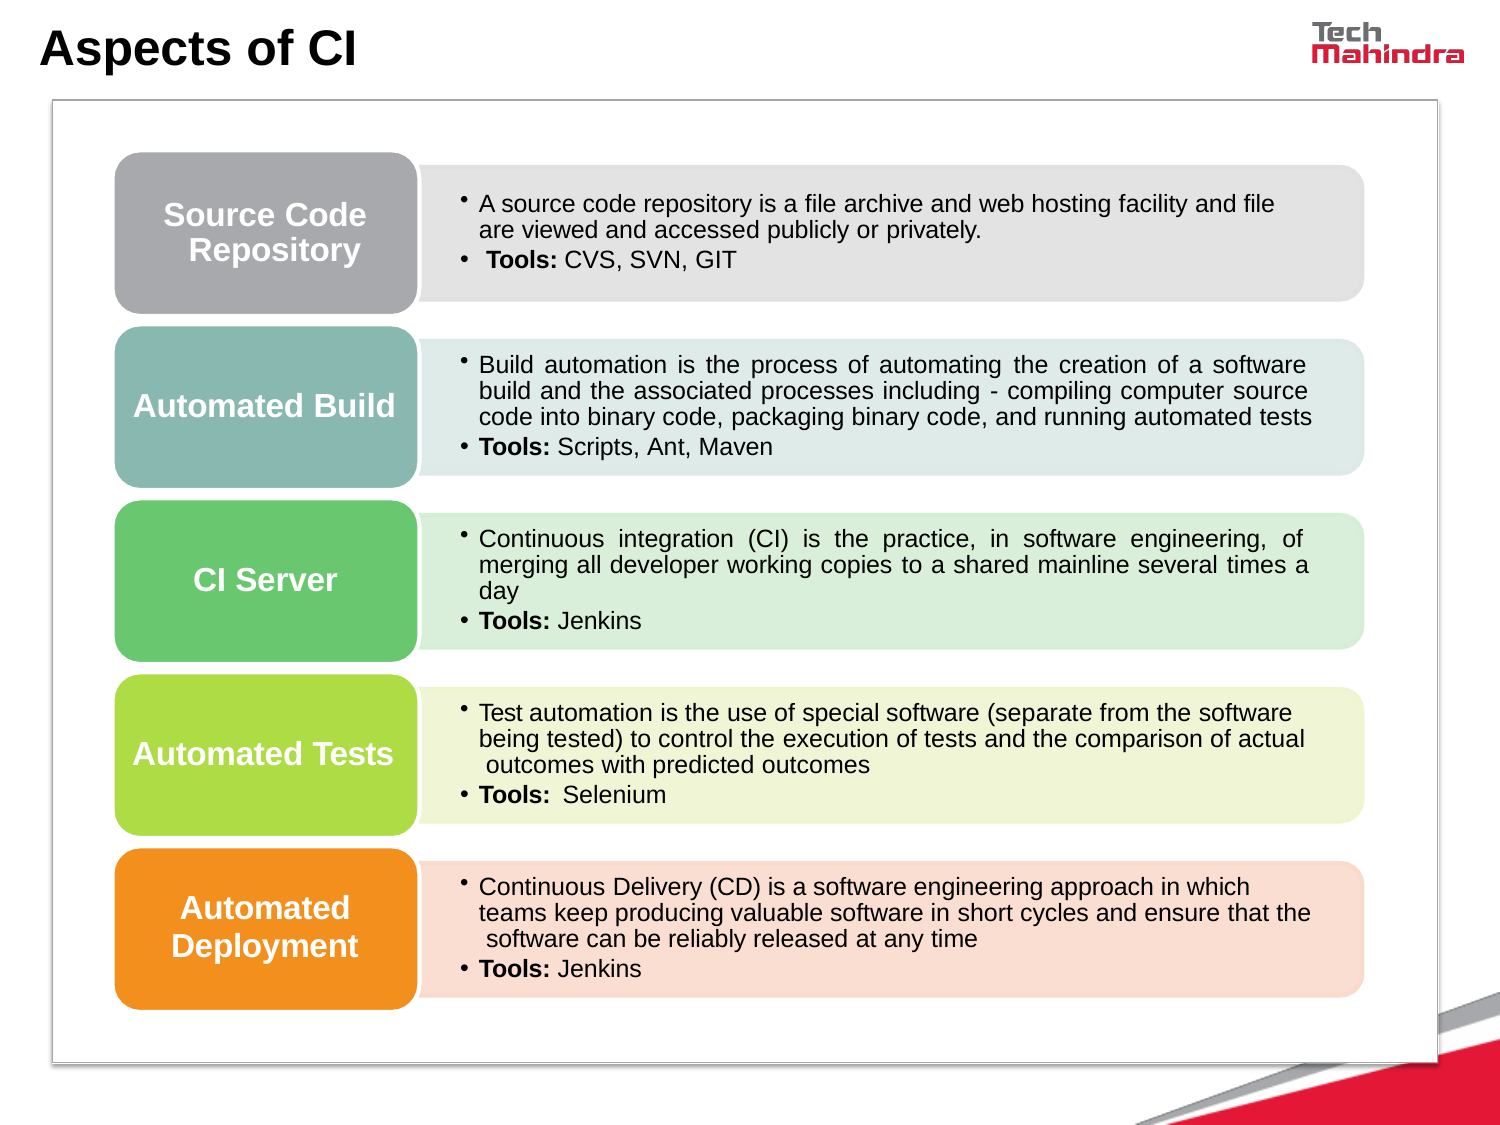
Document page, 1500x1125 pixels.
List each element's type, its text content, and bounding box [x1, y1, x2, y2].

text_box Automated Tests [129, 732, 402, 773]
text_box [112, 846, 420, 1012]
text_box Continuous integration (CI) is the practice, in software engineering, of merging all developer working copies to a shared mainline several times a day Tools: Jenkins [458, 527, 1318, 635]
text_box [52, 99, 1438, 1063]
text_box CI Server [191, 558, 341, 599]
text_box [112, 498, 420, 665]
text_box Source Code Repository [161, 198, 371, 268]
text_box [419, 166, 1363, 300]
text_box Test automation is the use of special software (separate from the software being tested) to control the execution of tests and the comparison of actual outcomes with predicted outcomes Tools: Selenium [458, 701, 1307, 809]
text_box [112, 672, 420, 839]
text_box [419, 340, 1363, 474]
text_box [112, 324, 420, 491]
picture [1131, 991, 1500, 1125]
text_box Build automation is the process of automating the creation of a software build and the associated processes including - compiling computer source code into binary code, packaging binary code, and running automated tests Tools: Scripts, Ant, Maven [458, 353, 1318, 461]
text_box [112, 150, 420, 317]
text_box [419, 514, 1363, 648]
text_box Automated Build [130, 384, 402, 425]
text_box A source code repository is a file archive and web hosting facility and file are viewed and accessed publicly or privately. Tools: CVS, SVN, GIT [458, 191, 1318, 275]
title Aspects of CI [36, 15, 1463, 204]
text_box [419, 862, 1363, 996]
text_box [419, 688, 1363, 822]
text_box Automated Deployment [169, 889, 363, 964]
text_box [44, 95, 1446, 1074]
text_box Continuous Delivery (CD) is a software engineering approach in which teams keep producing valuable software in short cycles and ensure that the software can be reliably released at any time Tools: Jenkins [458, 875, 1316, 983]
